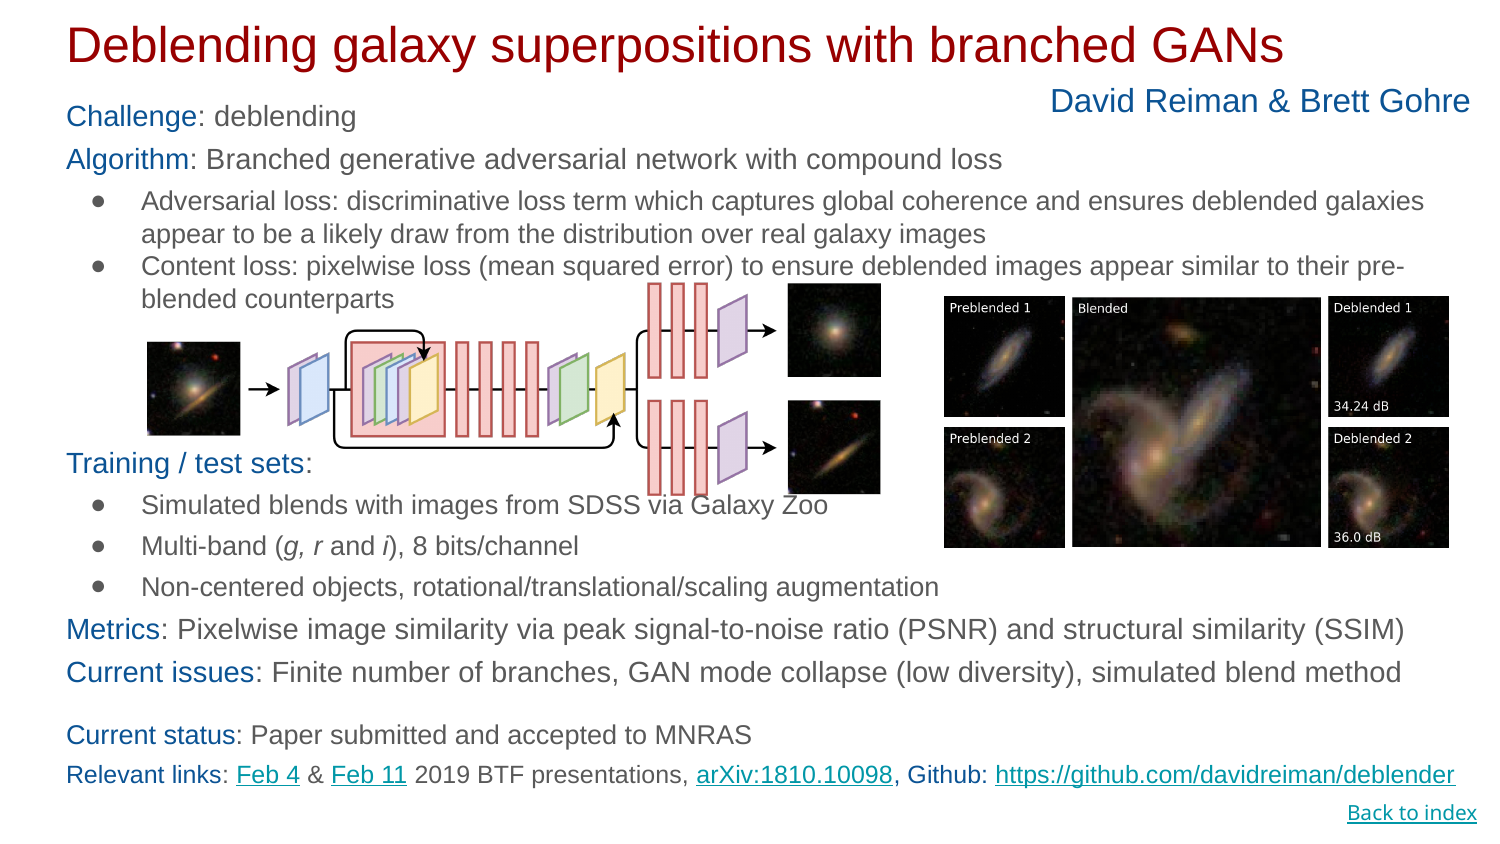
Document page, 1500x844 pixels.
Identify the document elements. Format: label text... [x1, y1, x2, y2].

text_box Back to index [1324, 792, 1493, 836]
picture [146, 282, 883, 501]
text_box David Reiman & Brett Gohre [1025, 56, 1491, 143]
picture [944, 296, 1450, 548]
title Deblending galaxy superpositions with branched GANs [51, 0, 1500, 129]
list Challenge: deblending Algorithm: Branched generative adversarial network with compound loss Adversarial loss: discriminative loss term which captures global coherence and ensures deblended galaxies appear to be a likely draw from the distribution over real galaxy images Content loss: pixelwise loss (mean squared error) to ensure deblended images appear similar to their pre-blended counterparts Training / test sets: Simulated blends with images from SDSS via Galaxy Zoo Multi-band (g, r and i), 8 bits/channel Non-centered objects, rotational/translational/scaling augmentation Metrics: Pixelwise image similarity via peak signal-to-noise ratio (PSNR) and structural similarity (SSIM) Current issues: Finite number of branches, GAN mode collapse (low diversity), simulated blend method Current status: Paper submitted and accepted to MNRAS Relevant links: Feb 4 & Feb 11 2019 BTF presentations, arXiv:1810.10098, Github: https://github.com/davidreiman/deblender [51, 82, 1480, 836]
